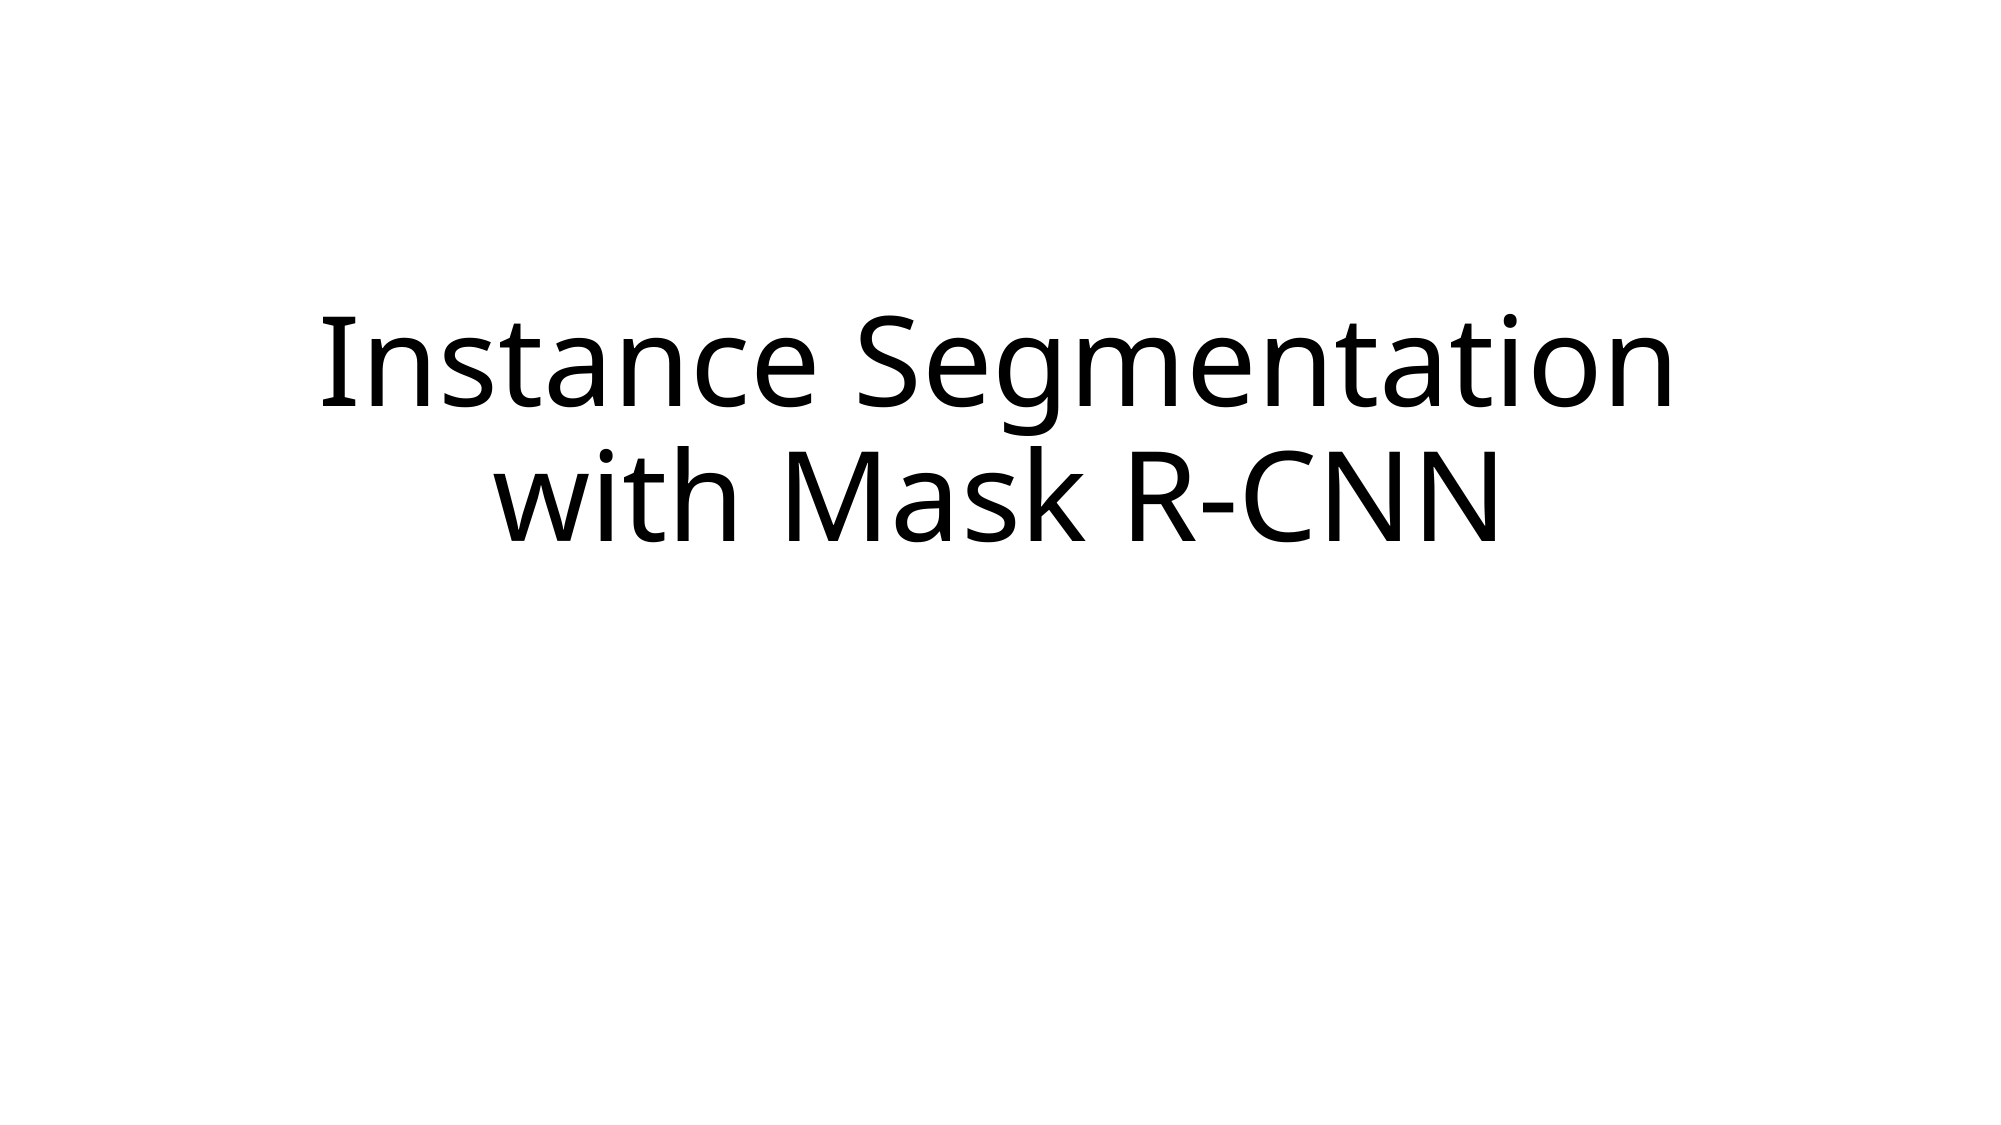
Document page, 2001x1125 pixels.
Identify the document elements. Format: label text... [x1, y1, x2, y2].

title Instance Segmentation with Mask R-CNN [249, 184, 1750, 576]
